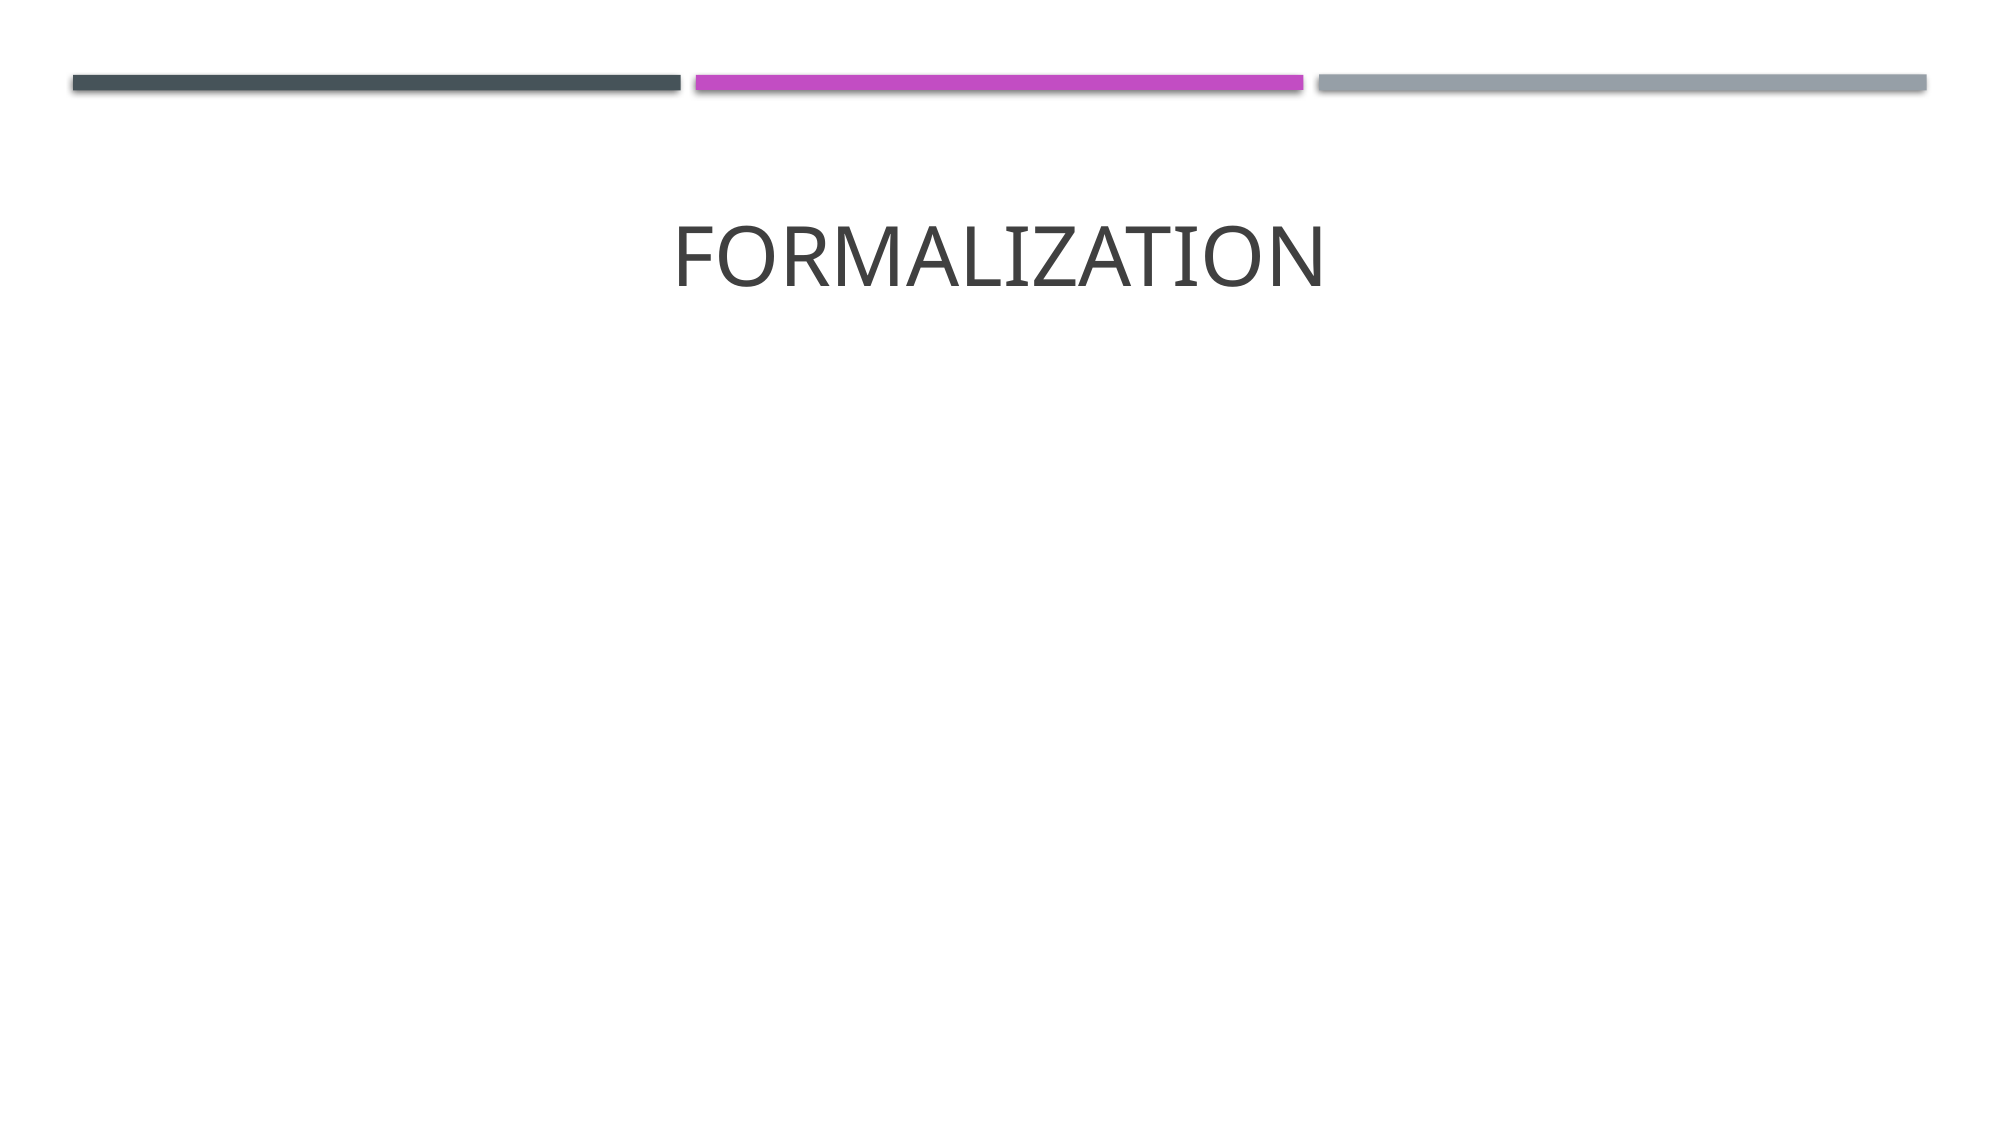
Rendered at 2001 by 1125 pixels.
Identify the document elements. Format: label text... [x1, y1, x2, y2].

title Formalization [95, 115, 1905, 311]
